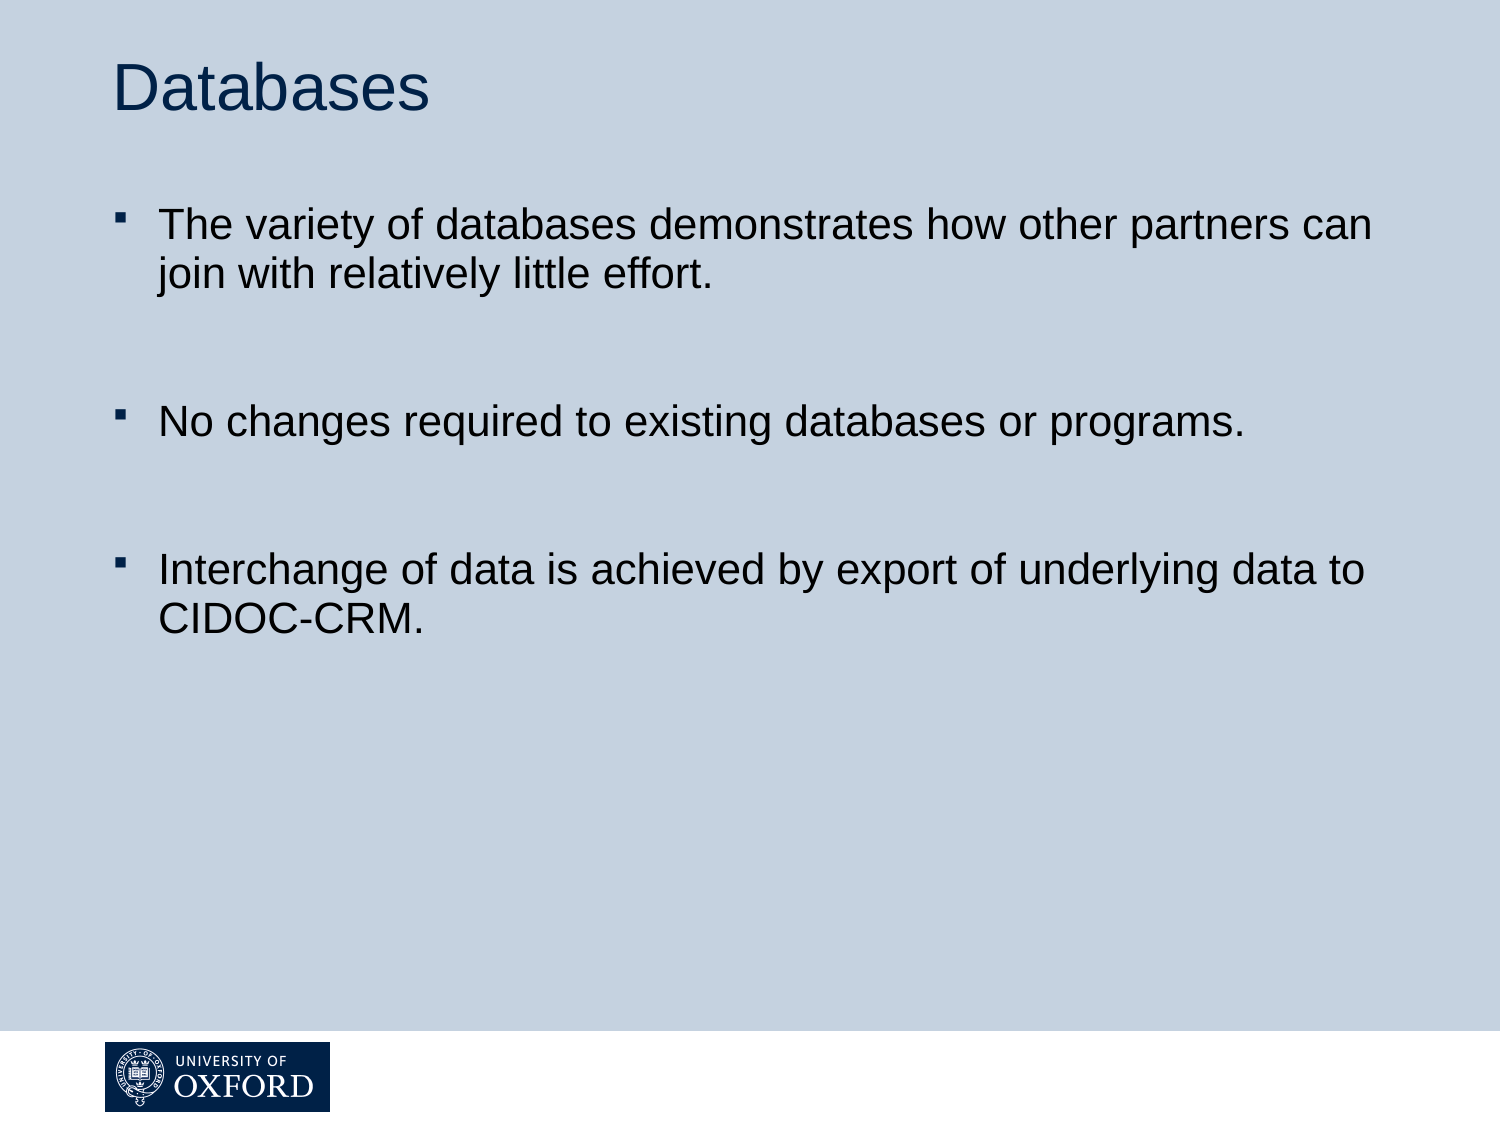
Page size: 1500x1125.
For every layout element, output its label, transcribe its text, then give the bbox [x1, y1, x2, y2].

picture [105, 1042, 330, 1112]
text_box Databases [112, 47, 1388, 199]
text_box The variety of databases demonstrates how other partners can join with relatively little effort. No changes required to existing databases or programs. Interchange of data is achieved by export of underlying data to CIDOC-CRM. [112, 199, 1388, 950]
